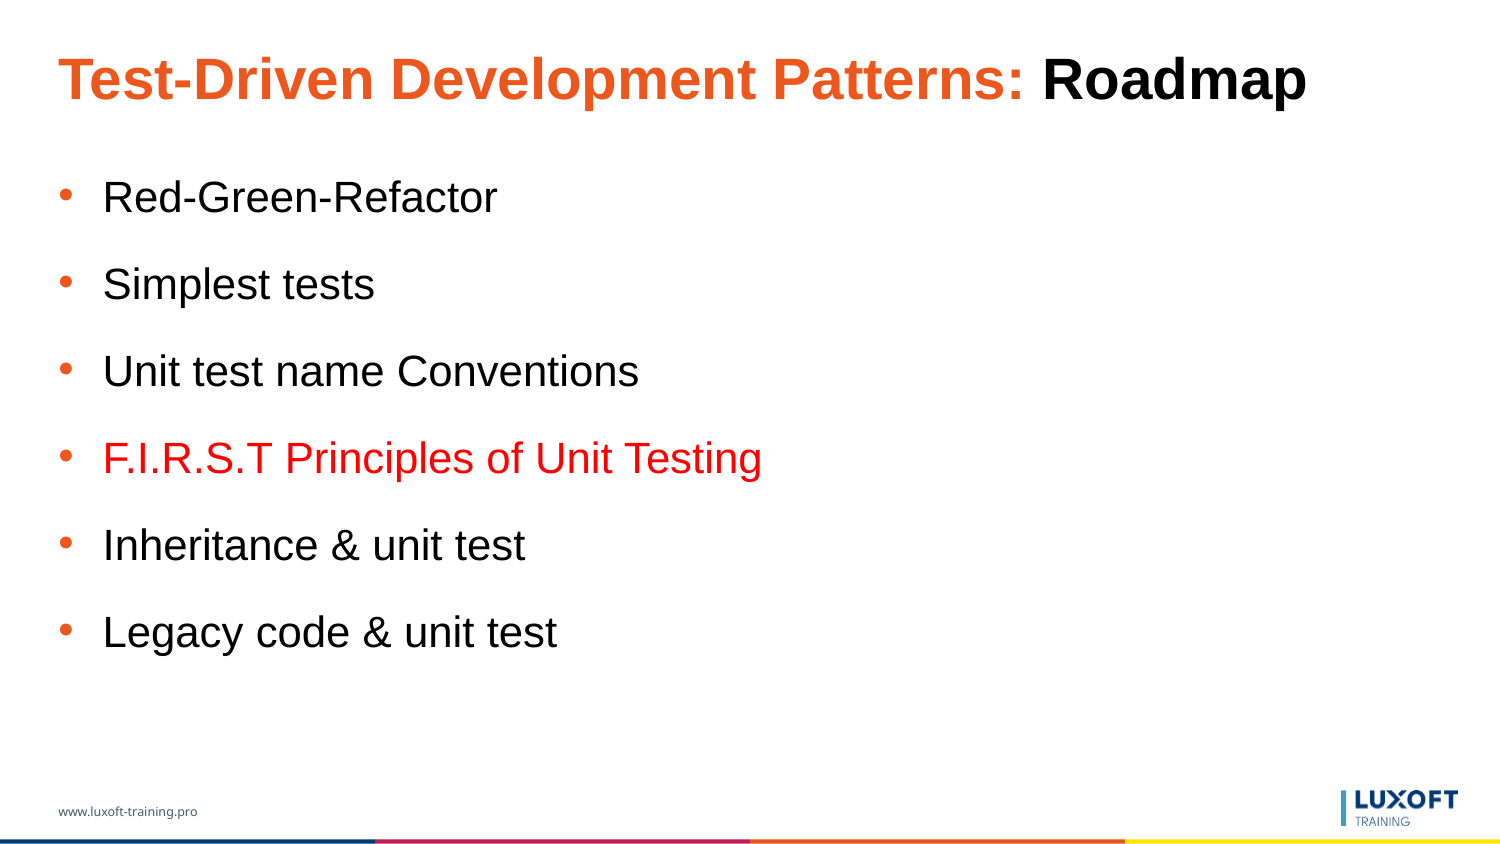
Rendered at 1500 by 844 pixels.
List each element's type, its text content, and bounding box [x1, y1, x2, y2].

list Red-Green-Refactor Simplest tests Unit test name Conventions F.I.R.S.T Principles of Unit Testing Inheritance & unit test Legacy code & unit test [47, 147, 1457, 764]
picture [1341, 790, 1458, 826]
title Test-Driven Development Patterns: Roadmap [47, 44, 1457, 107]
